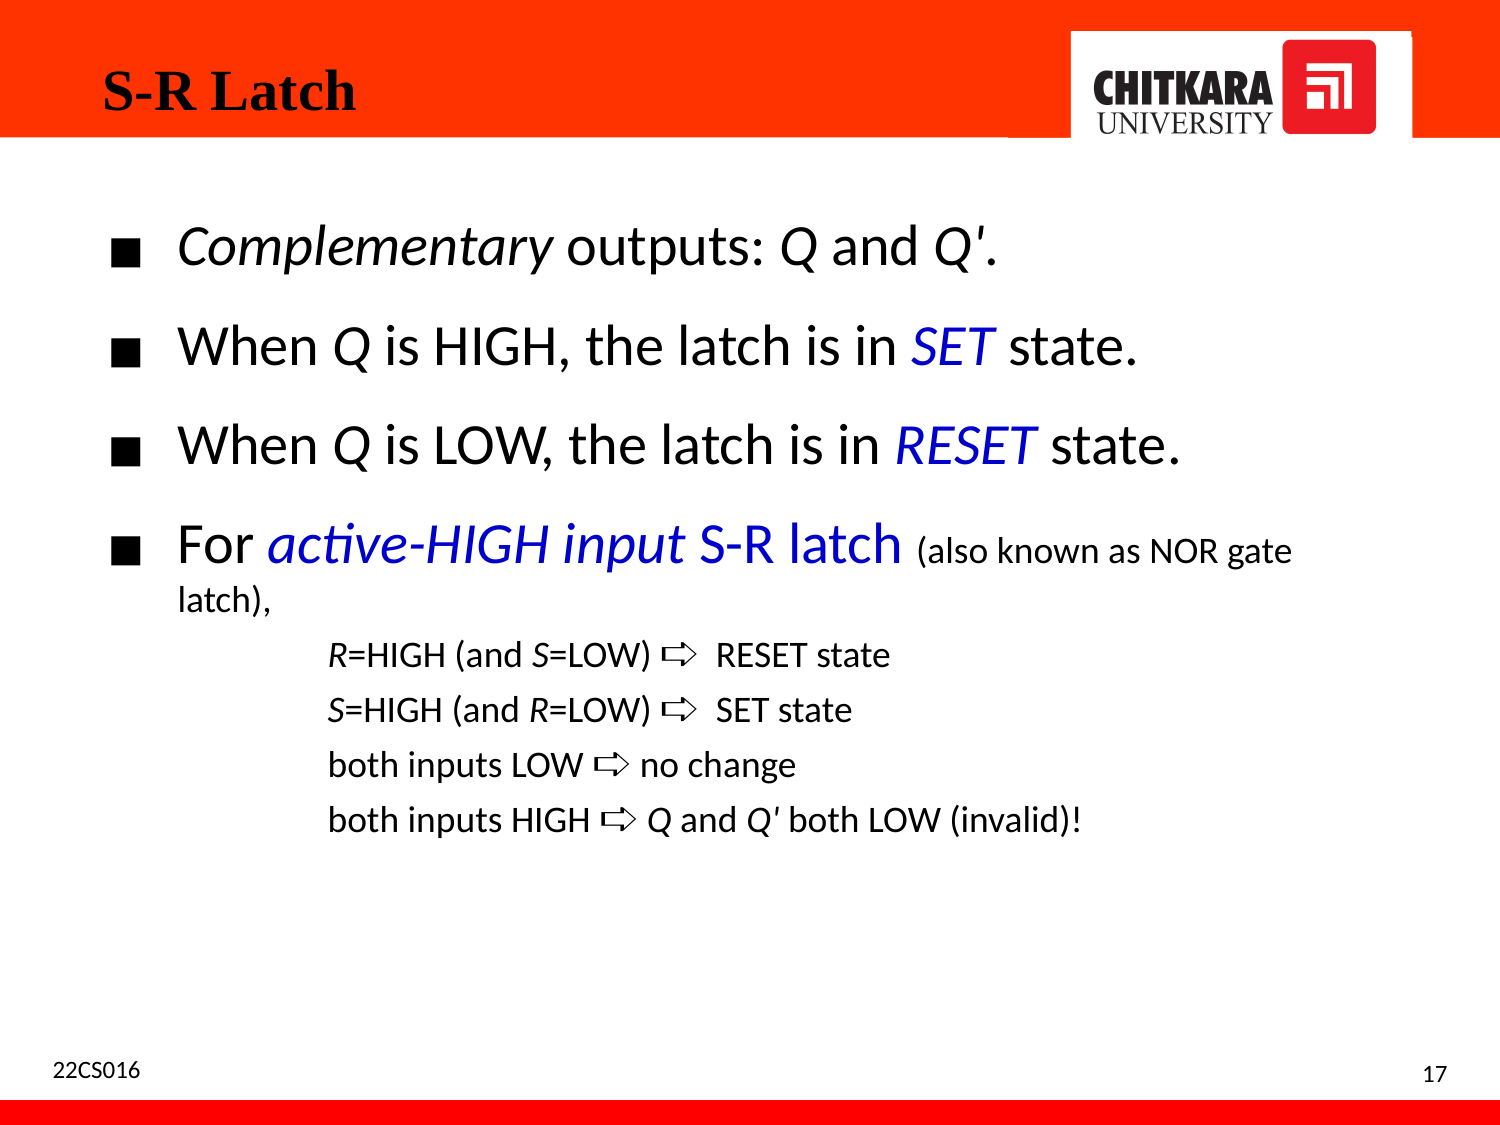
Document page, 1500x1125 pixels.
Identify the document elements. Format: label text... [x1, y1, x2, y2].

title [0, 0, 900, 150]
text_box Complementary outputs: Q and Q'. When Q is HIGH, the latch is in SET state. When Q is LOW, the latch is in RESET state. For active-HIGH input S-R latch (also known as NOR gate latch), R=HIGH (and S=LOW) 🢧 RESET state S=HIGH (and R=LOW) 🢧 SET state both inputs LOW 🢧 no change both inputs HIGH 🢧 Q and Q' both LOW (invalid)! [87, 200, 1325, 838]
text_box S-R Latch [87, 24, 1363, 150]
picture [1363, 37, 1391, 138]
slide_number 22CS016 [37, 1037, 388, 1100]
slide_number 17 [1100, 1042, 1463, 1103]
